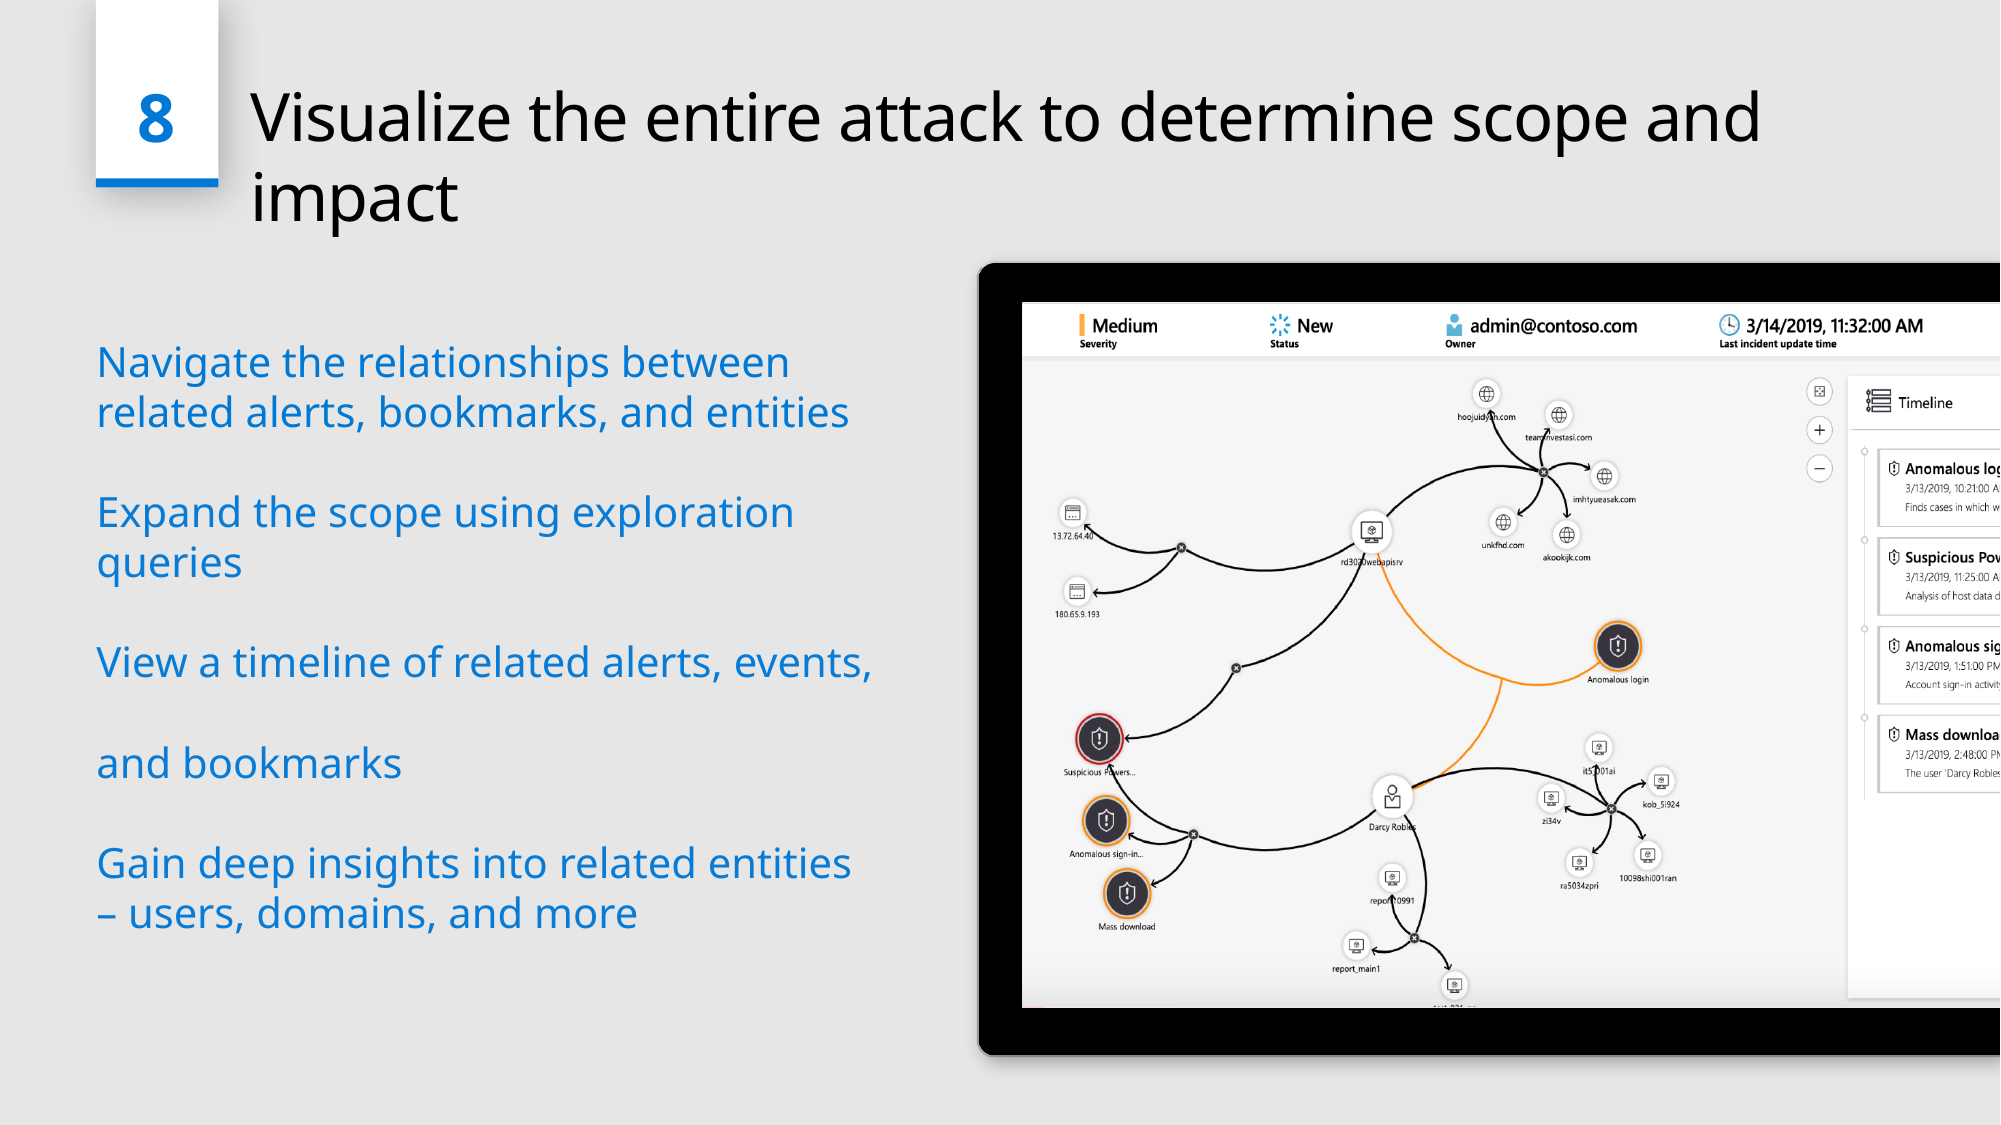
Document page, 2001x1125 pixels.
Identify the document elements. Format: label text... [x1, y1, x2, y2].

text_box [95, 0, 219, 188]
text_box Navigate the relationships between related alerts, bookmarks, and entities Expand the scope using exploration queries View a timeline of related alerts, events, and bookmarks Gain deep insights into related entities – users, domains, and more [96, 331, 914, 960]
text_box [941, 227, 2000, 1093]
title Visualize the entire attack to determine scope and impact [250, 75, 1973, 156]
